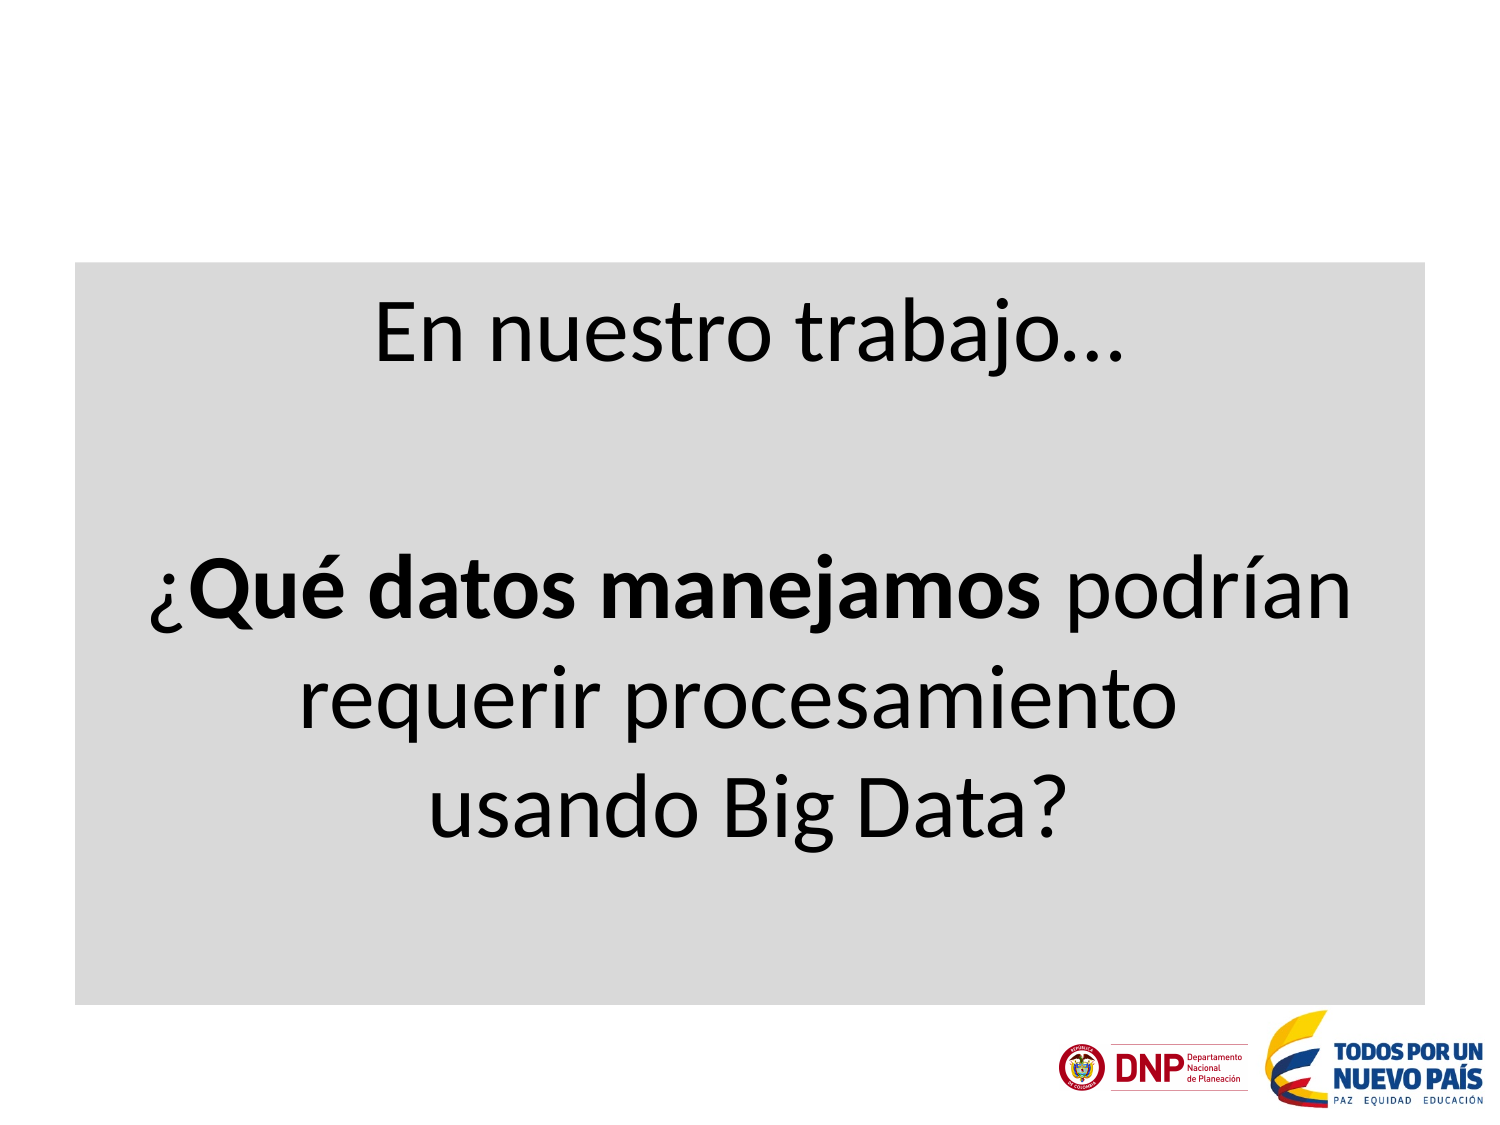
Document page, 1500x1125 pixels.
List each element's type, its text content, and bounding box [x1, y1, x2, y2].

list En nuestro trabajo… ¿Qué datos manejamos podrían requerir procesamiento usando Big Data? [75, 262, 1425, 1005]
picture [1059, 999, 1495, 1124]
